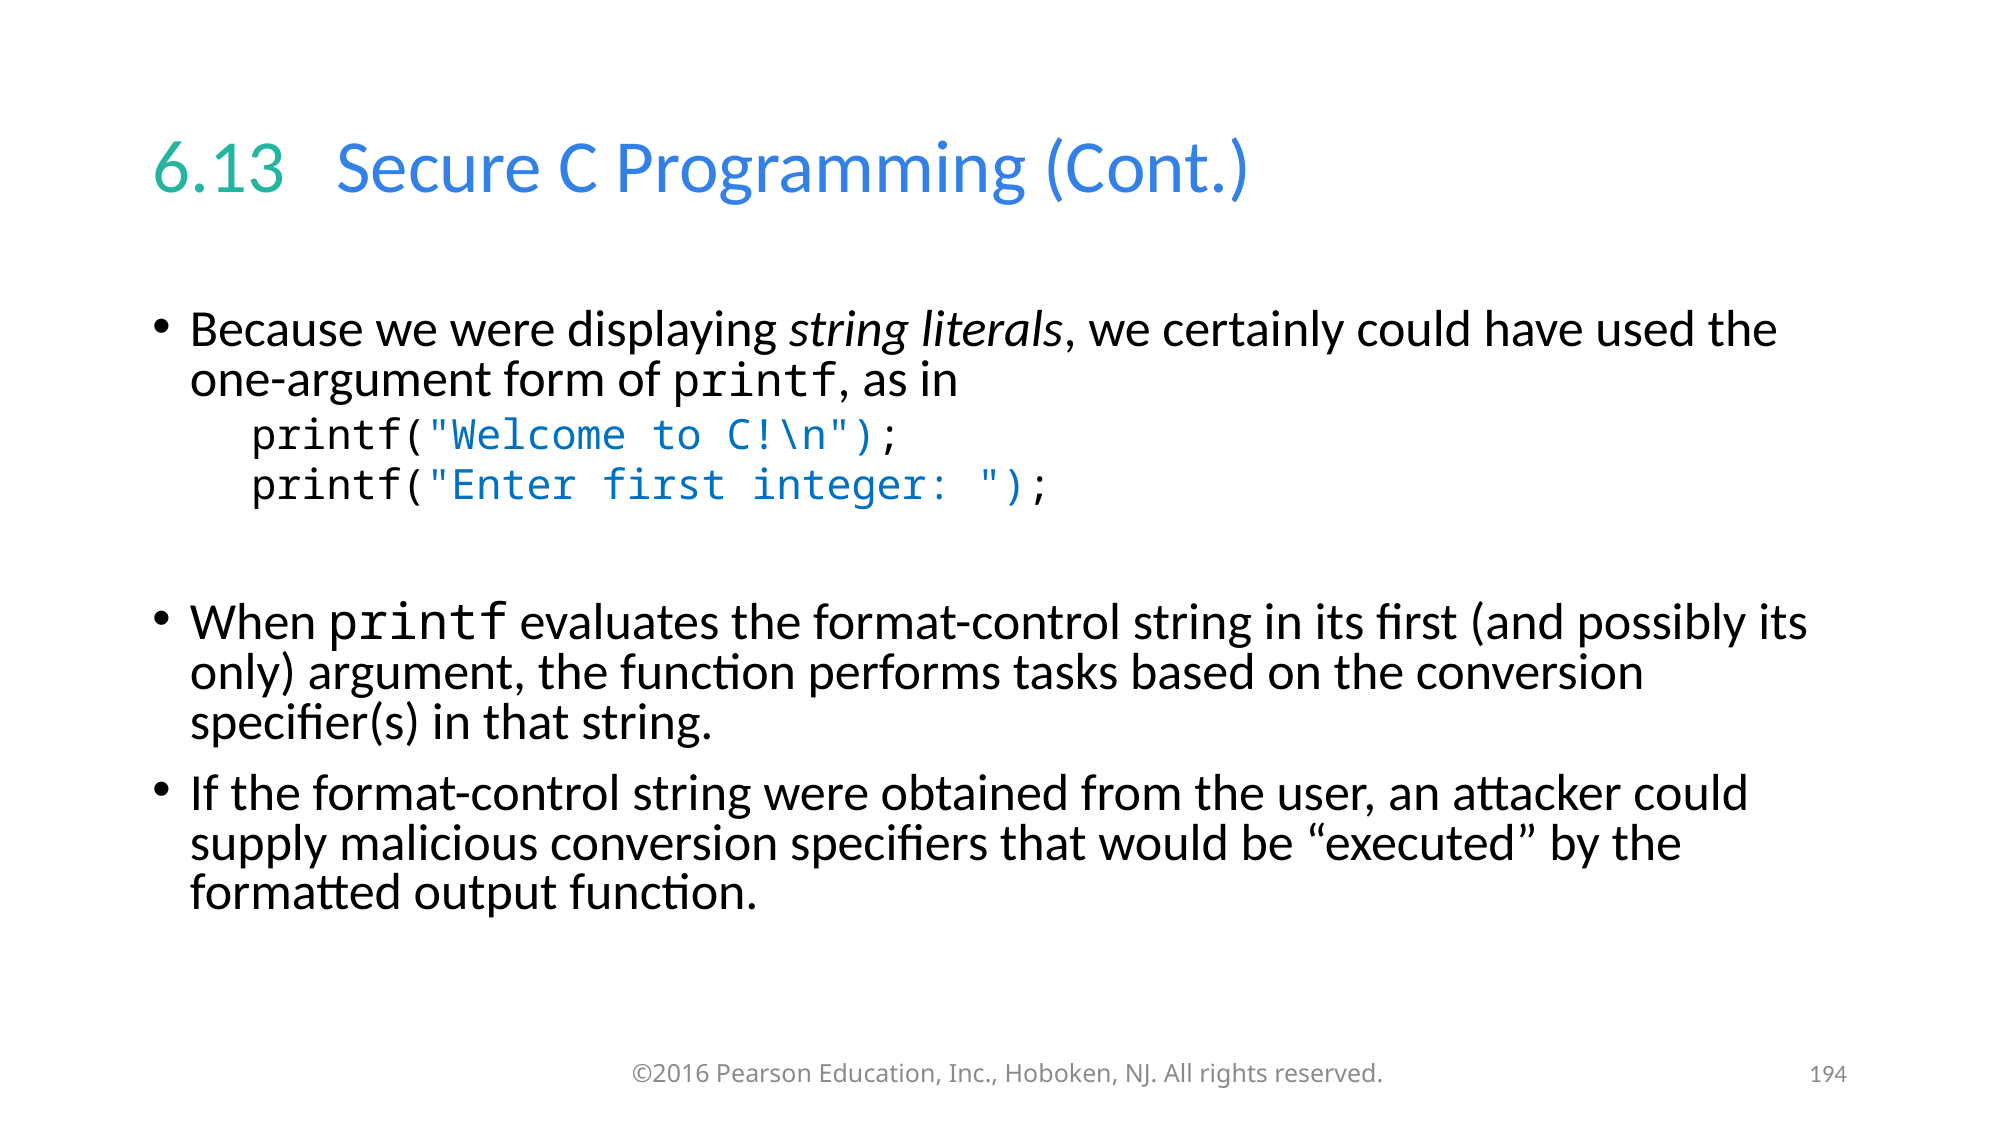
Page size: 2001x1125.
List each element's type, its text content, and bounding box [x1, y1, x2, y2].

slide_number 194 [1412, 1042, 1863, 1103]
footer ©2016 Pearson Education, Inc., Hoboken, NJ. All rights reserved. [483, 1042, 1412, 1103]
list Because we were displaying string literals, we certainly could have used the one-argument form of printf, as in printf("Welcome to C!\n"); printf("Enter first integer: "); When printf evaluates the format-control string in its first (and possibly its only) argument, the function performs tasks based on the conversion specifier(s) in that string. If the format-control string were obtained from the user, an attacker could supply malicious conversion specifiers that would be “executed” by the formatted output function. [137, 299, 1863, 1014]
title 6.13 Secure C Programming (Cont.) [137, 59, 1863, 278]
